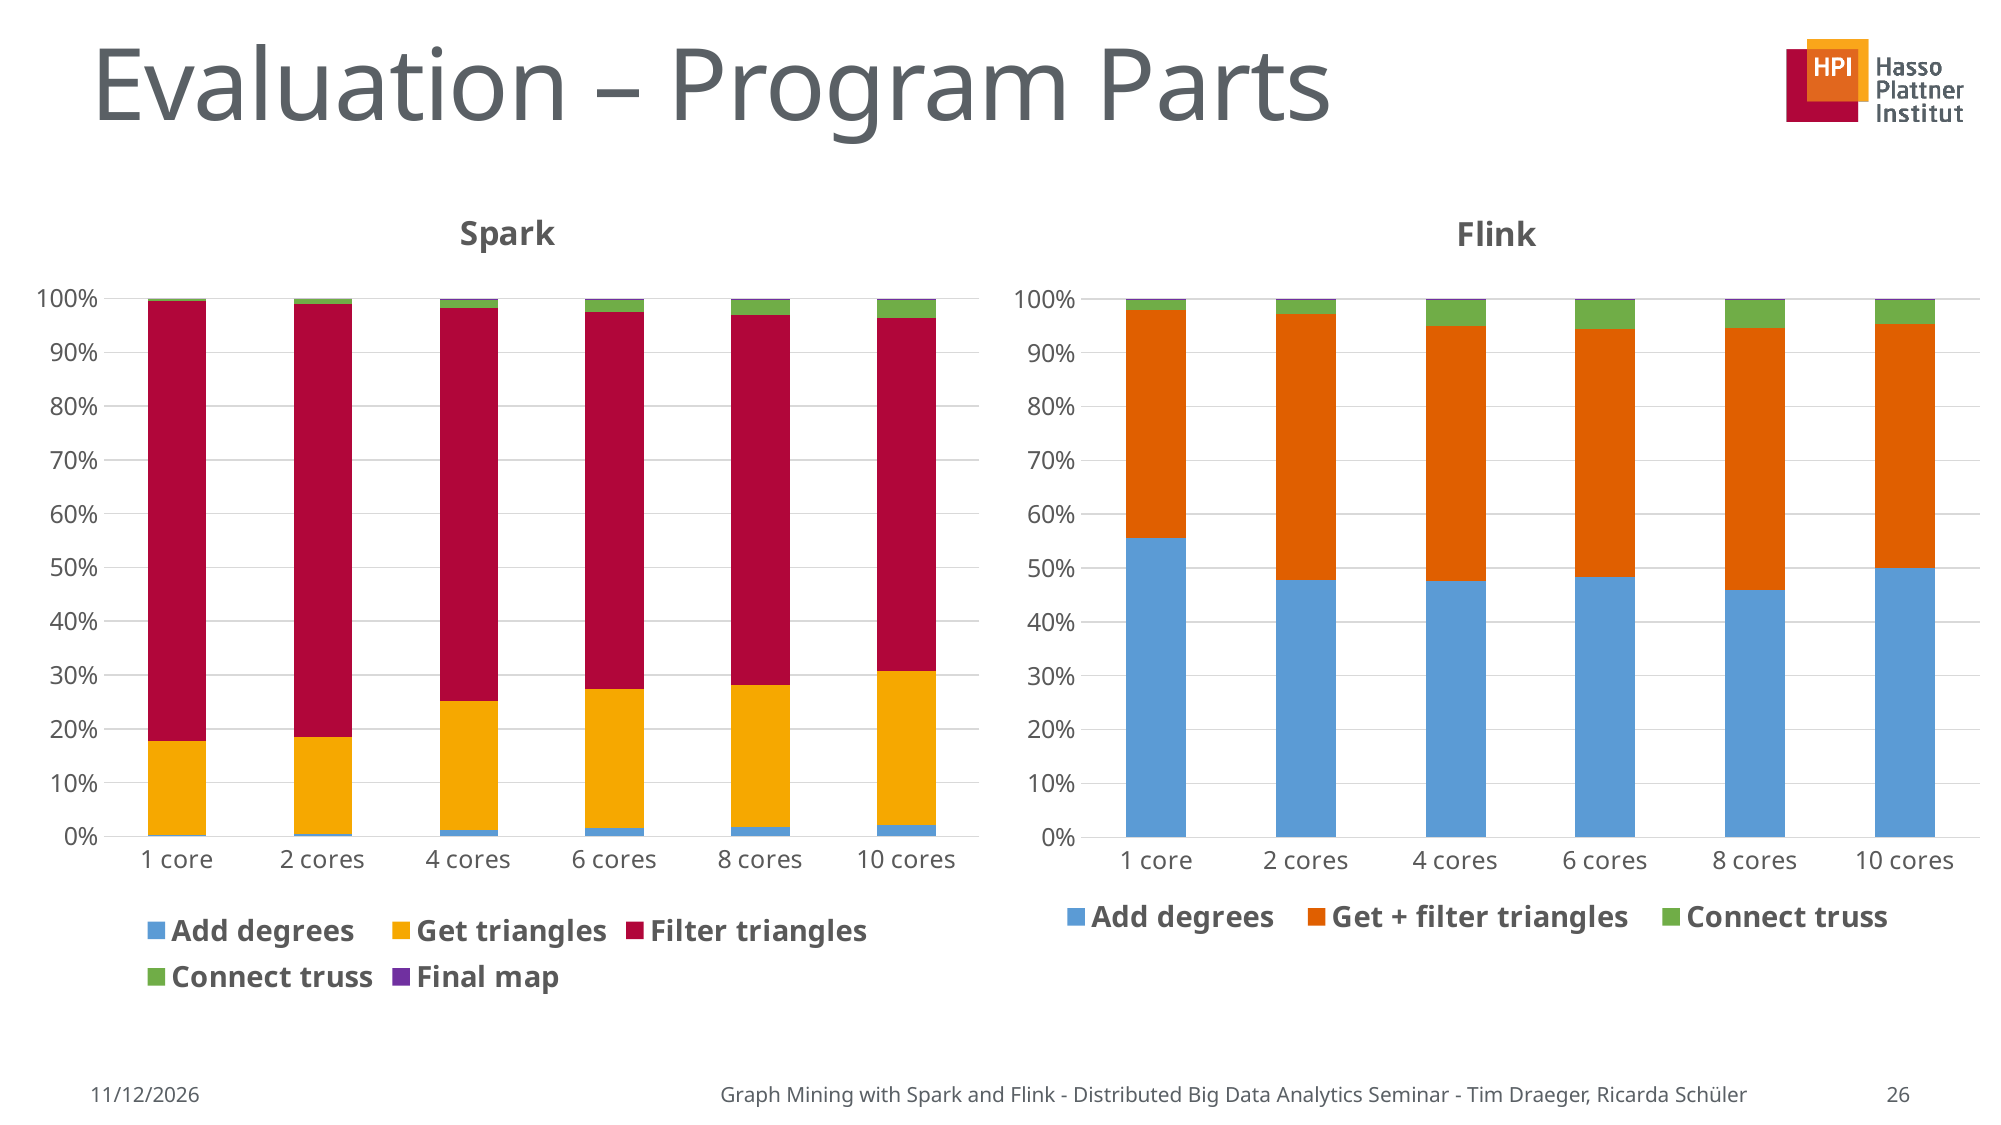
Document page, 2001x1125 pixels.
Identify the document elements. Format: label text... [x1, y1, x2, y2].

title Evaluation – Program Parts [75, 0, 1732, 149]
picture [1784, 35, 1966, 124]
chart [15, 176, 2000, 1004]
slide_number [75, 1065, 233, 1125]
footer Graph Mining with Spark and Flink - Distributed Big Data Analytics Seminar - Tim Draeger, Ricarda Schüler [238, 1065, 1763, 1125]
slide_number 26 [1768, 1065, 1926, 1125]
